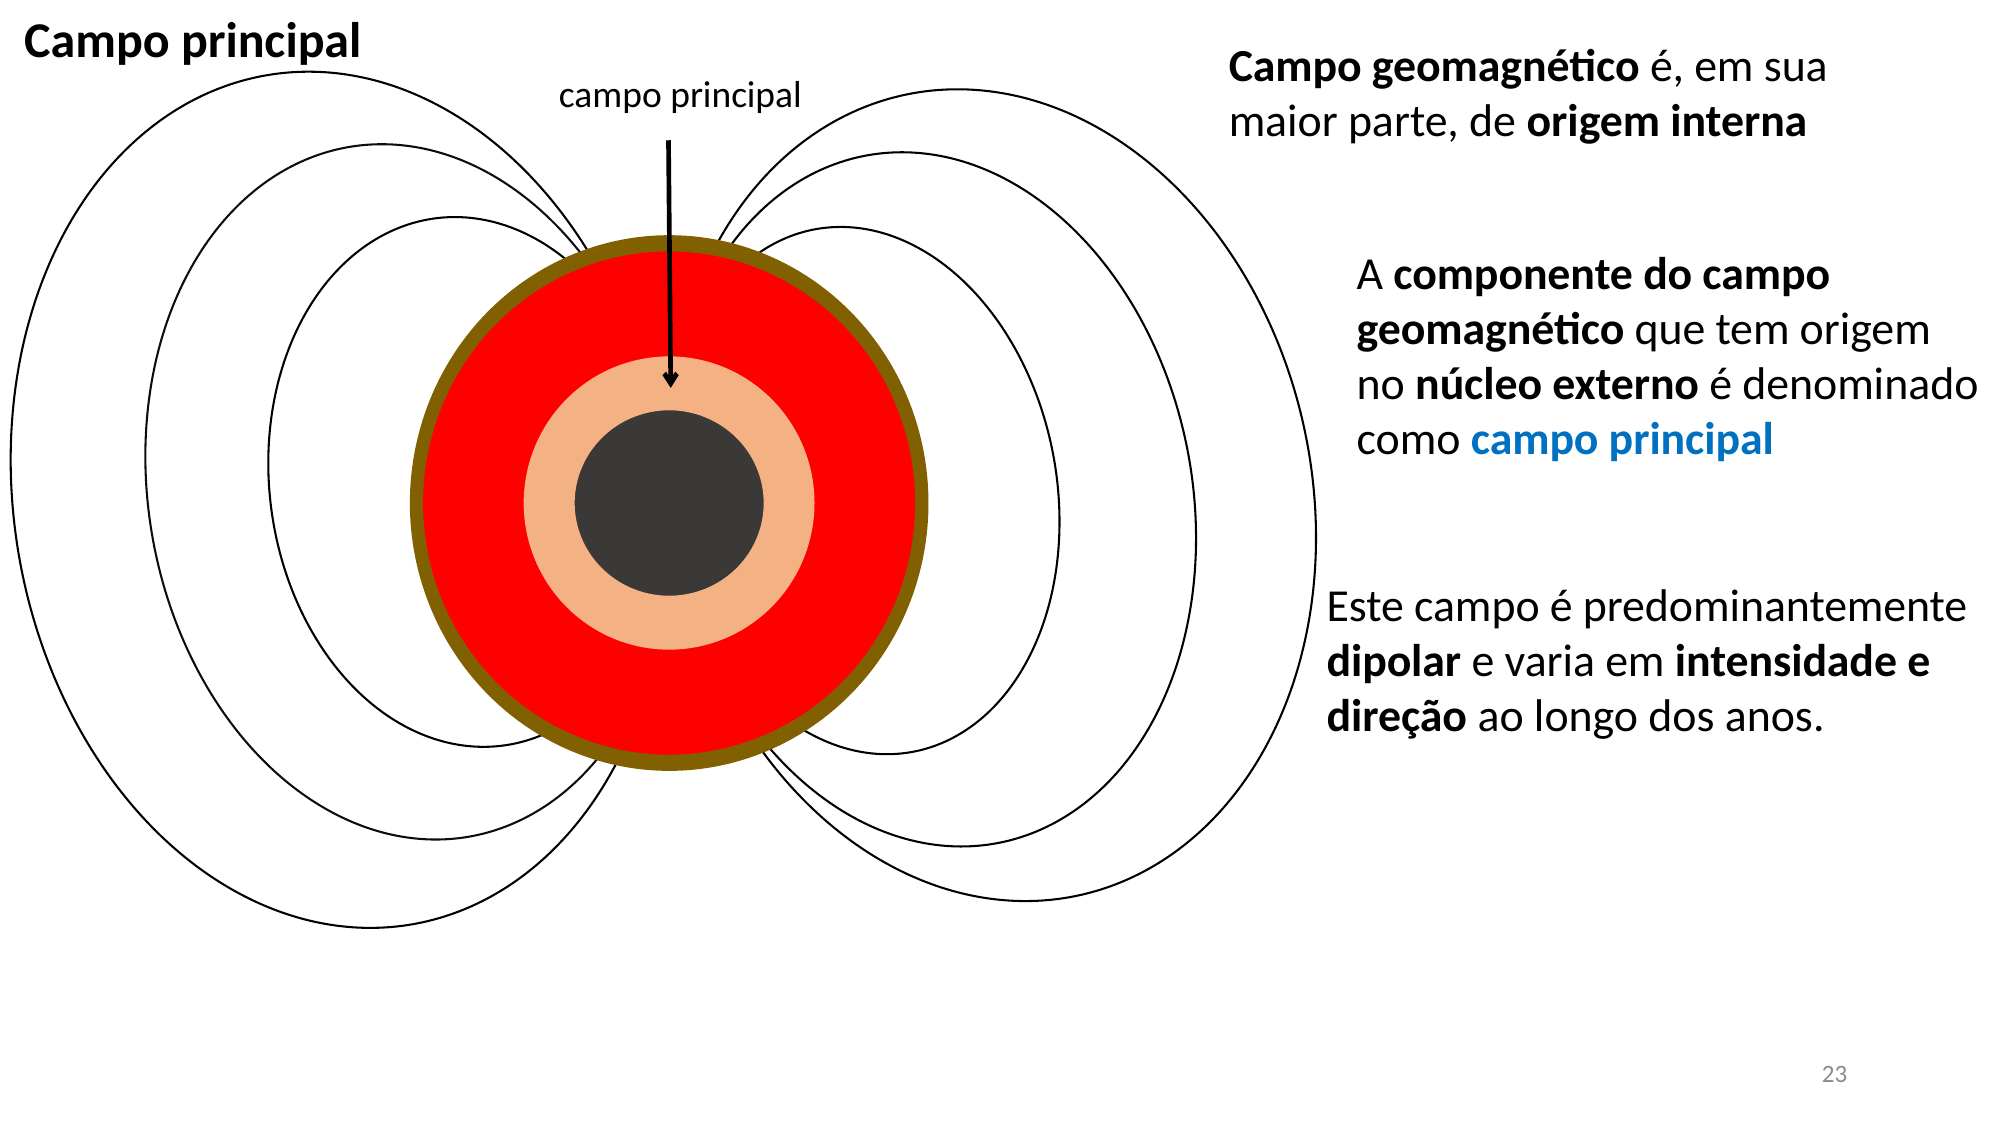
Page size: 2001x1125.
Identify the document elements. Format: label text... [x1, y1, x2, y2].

text_box [523, 356, 815, 650]
text_box Campo geomagnético é, em sua maior parte, de origem interna [1214, 28, 1863, 153]
text_box Este campo é predominantemente dipolar e varia em intensidade e direção ao longo dos anos. [1311, 568, 2000, 748]
text_box A componente do campo geomagnético que tem origem no núcleo externo é denominado como campo principal [1341, 236, 1997, 471]
text_box [718, 88, 1318, 903]
text_box [572, 408, 766, 598]
text_box Campo principal [9, 0, 414, 75]
slide_number 23 [1412, 1042, 1863, 1103]
text_box campo principal [544, 63, 853, 123]
text_box [409, 235, 929, 771]
text_box [423, 251, 916, 755]
text_box [9, 75, 617, 929]
